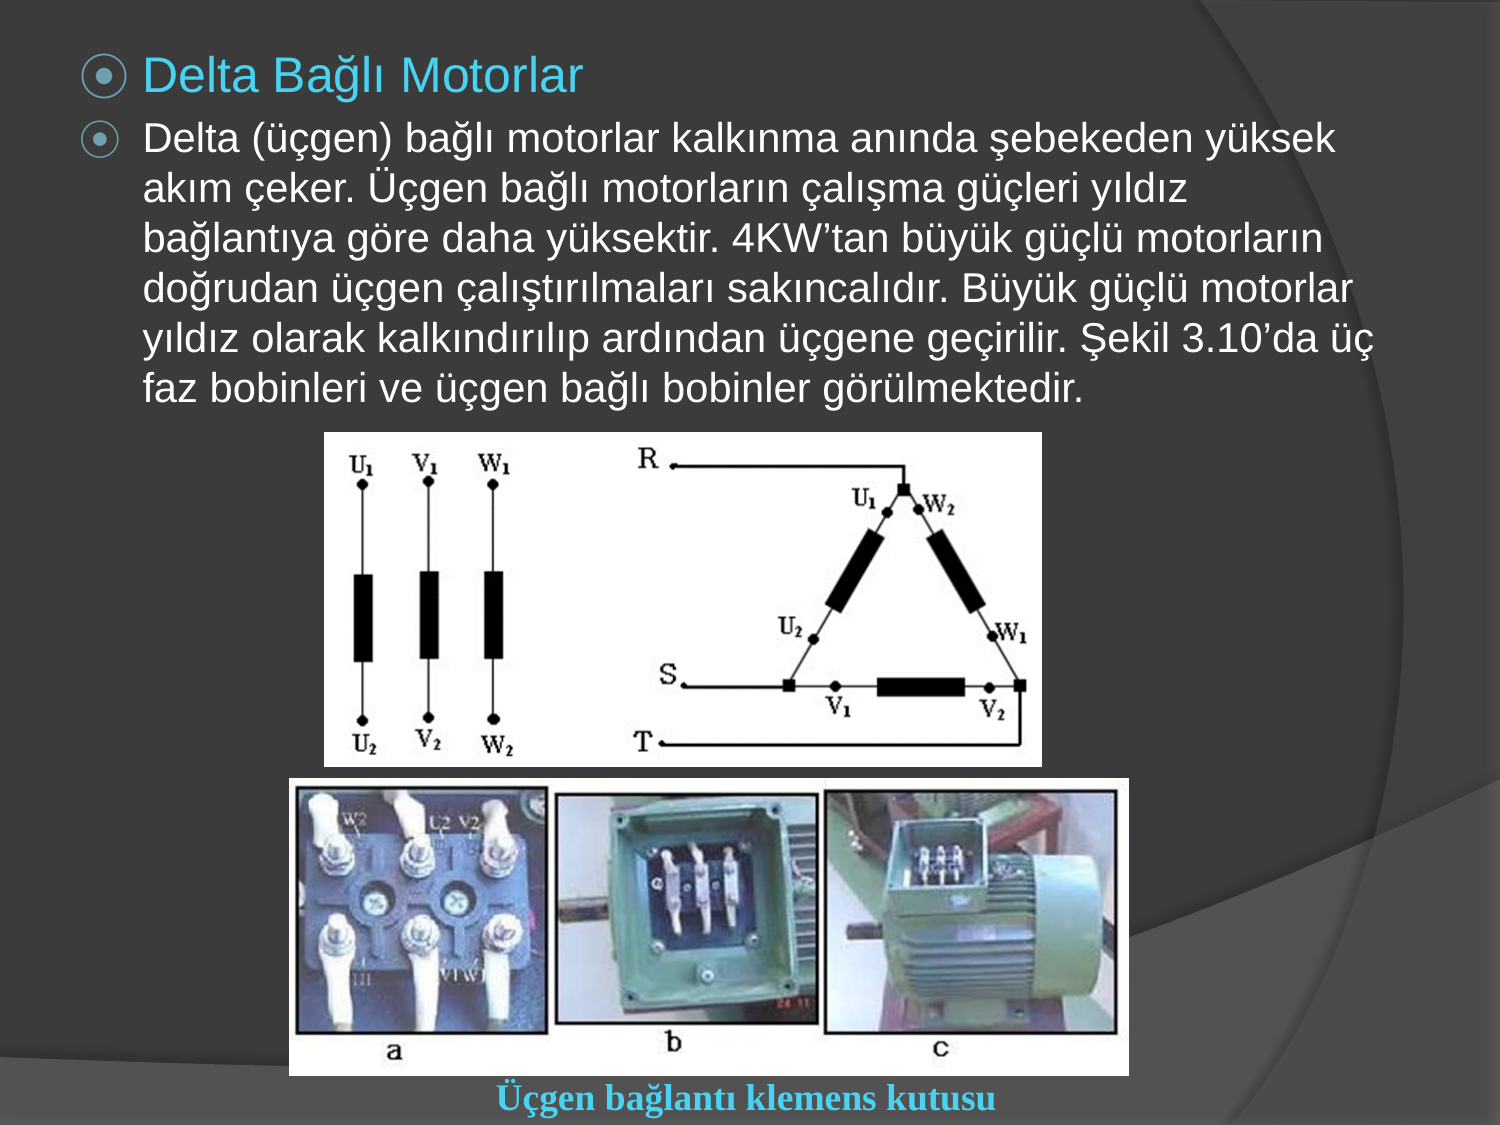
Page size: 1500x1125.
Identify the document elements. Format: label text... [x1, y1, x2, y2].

picture [324, 432, 1042, 768]
list Delta Bağlı Motorlar Delta (üçgen) bağlı motorlar kalkınma anında şebekeden yüksek akım çeker. Üçgen bağlı motorların çalışma güçleri yıldız bağlantıya göre daha yüksektir. 4KW’tan büyük güçlü motorların doğrudan üçgen çalıştırılmaları sakıncalıdır. Büyük güçlü motorlar yıldız olarak kalkındırılıp ardından üçgene geçirilir. Şekil 3.10’da üç faz bobinleri ve üçgen bağlı bobinler görülmektedir. [58, 35, 1409, 563]
picture [289, 778, 1129, 1076]
text_box Üçgen bağlantı klemens kutusu [477, 1085, 1031, 1122]
